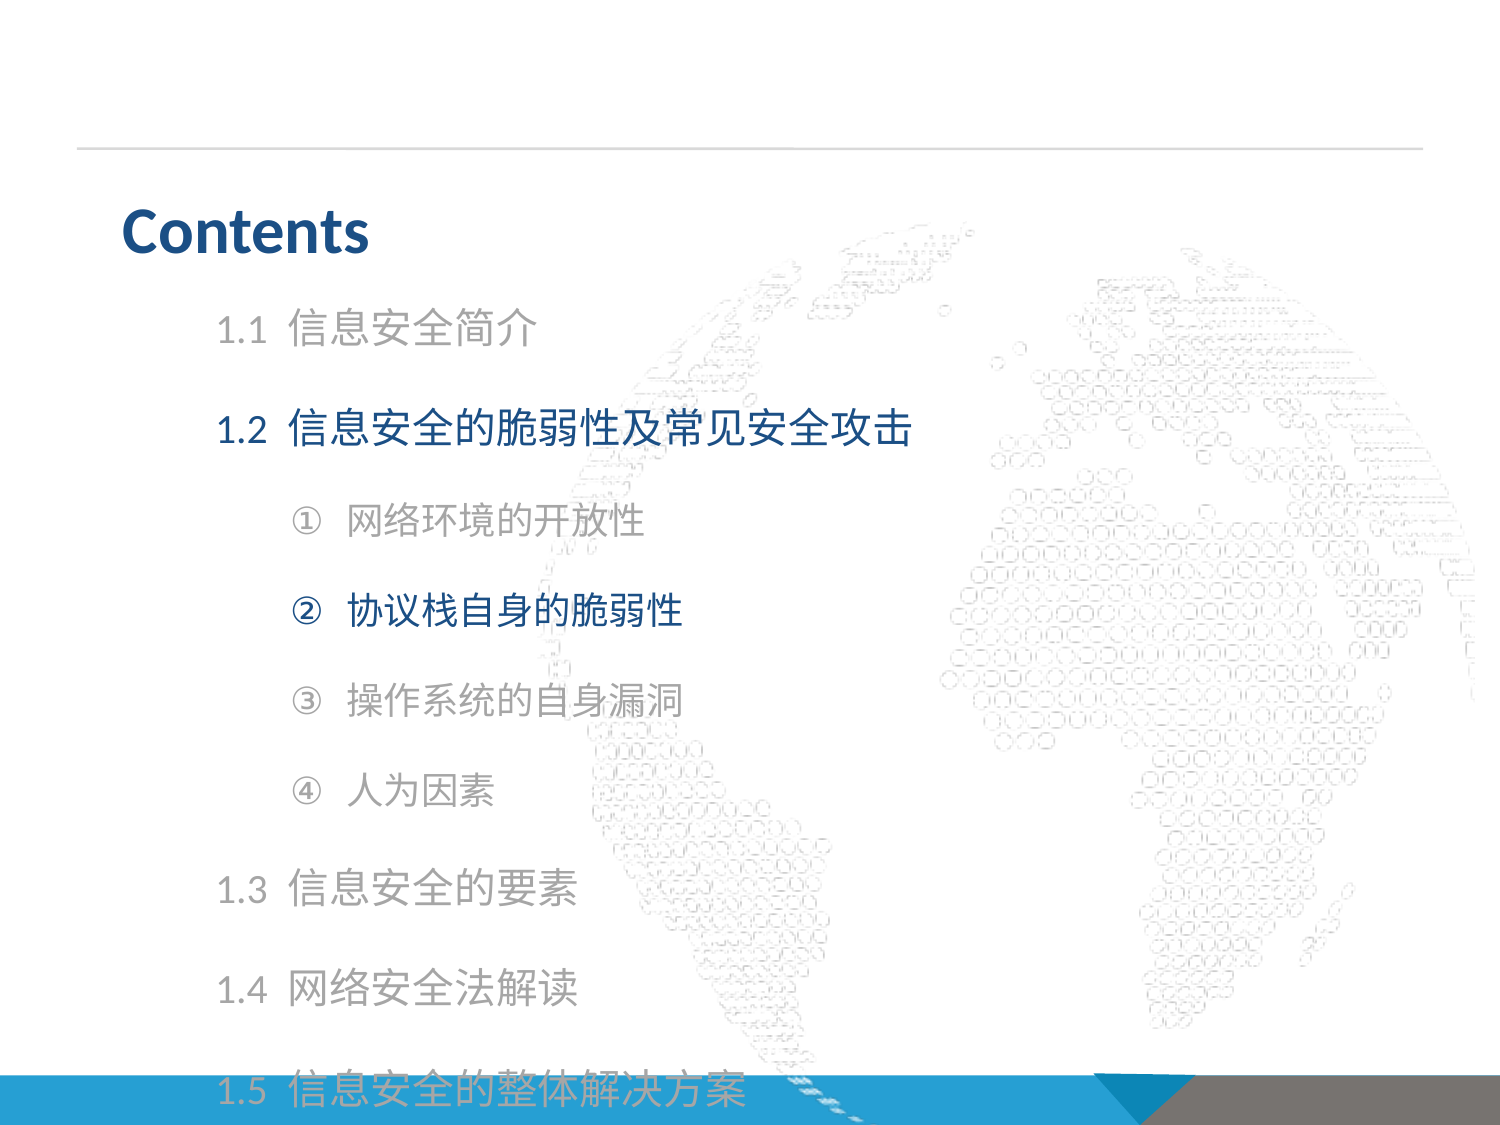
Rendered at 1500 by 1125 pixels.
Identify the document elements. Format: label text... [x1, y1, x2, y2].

picture [537, 221, 1476, 1125]
text_box 1.1 信息安全简介 1.2 信息安全的脆弱性及常见安全攻击 网络环境的开放性 协议栈自身的脆弱性 操作系统的自身漏洞 人为因素 1.3 信息安全的要素 1.4 网络安全法解读 1.5 信息安全的整体解决方案 [206, 248, 532, 1117]
text_box Contents [114, 167, 380, 272]
